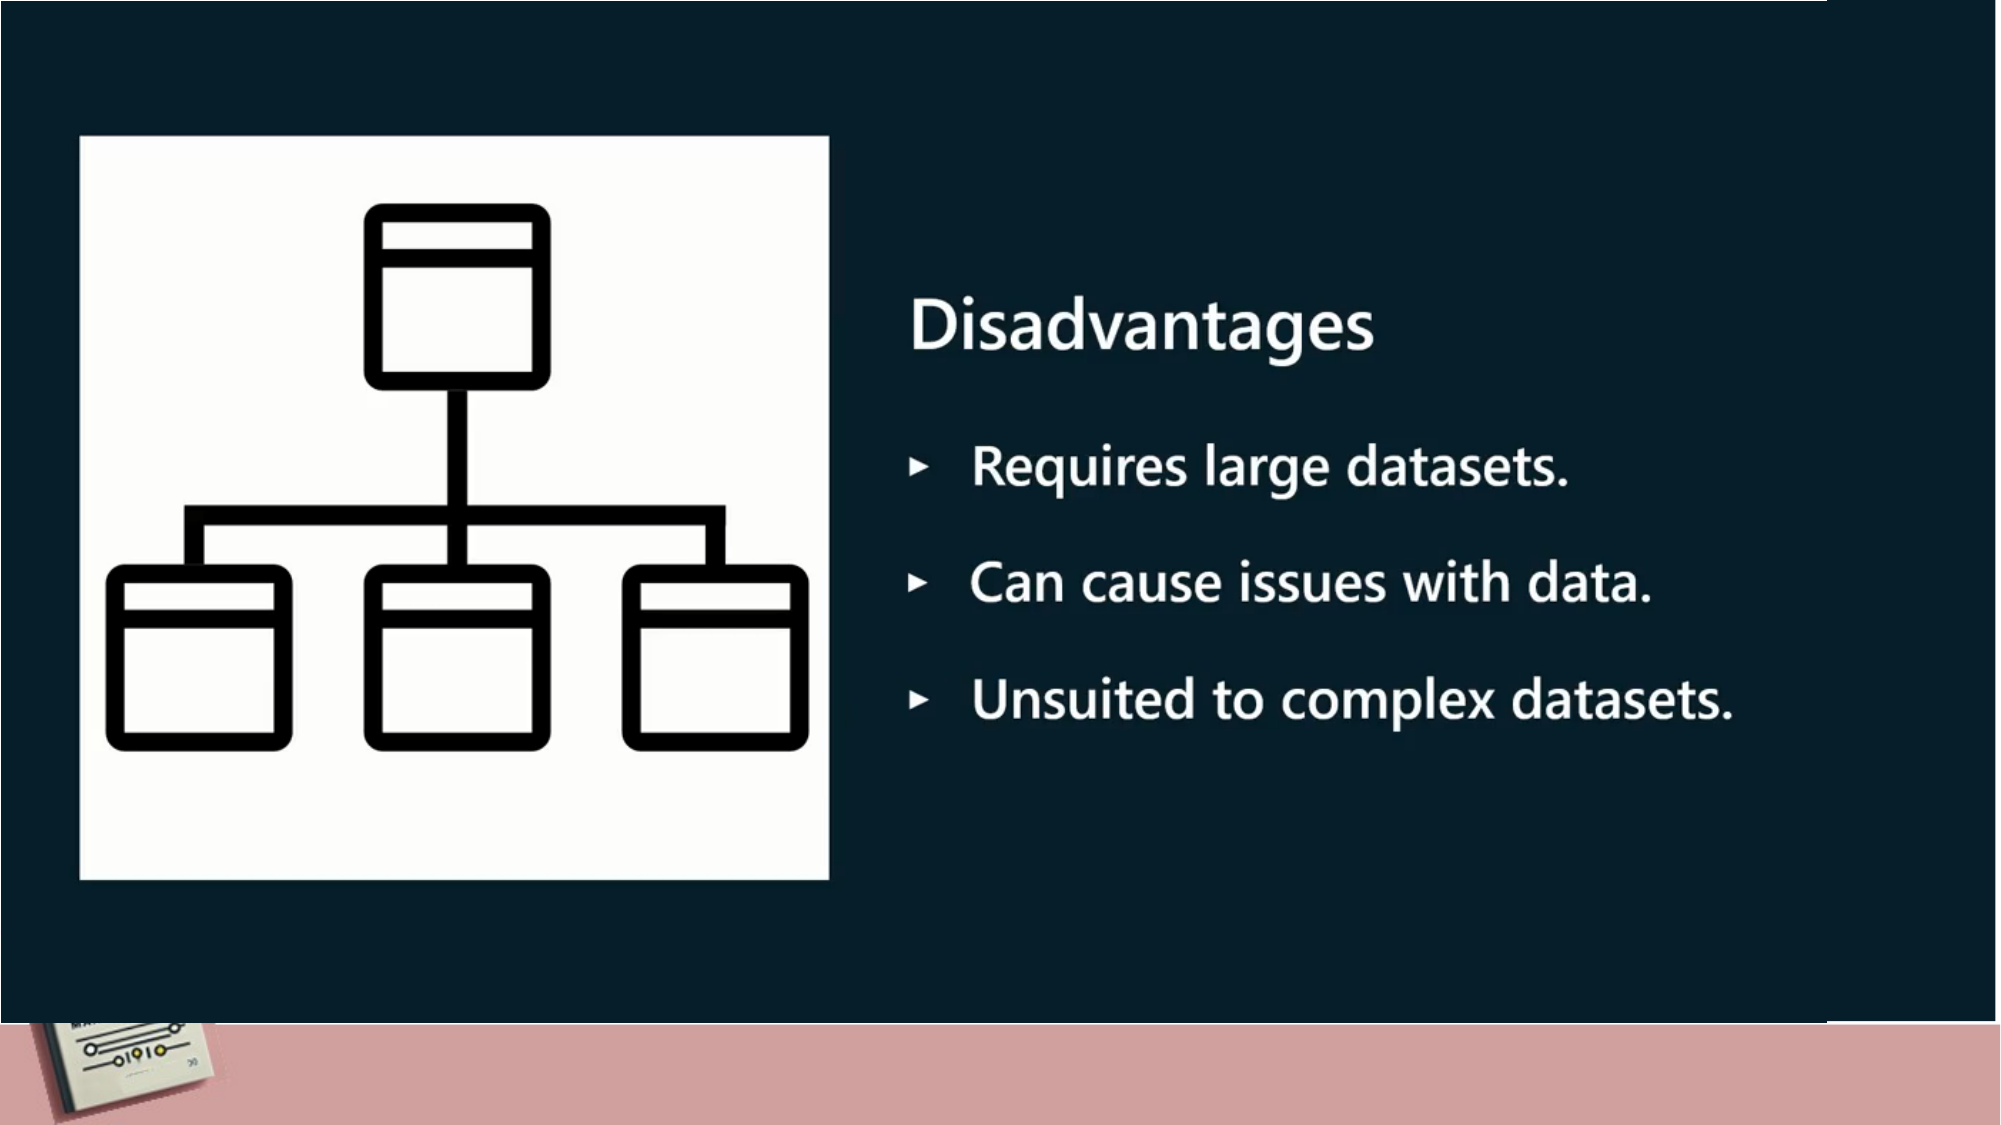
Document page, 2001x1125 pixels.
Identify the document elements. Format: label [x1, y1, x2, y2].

picture [0, 0, 2001, 1125]
text_box [1, 0, 1996, 1023]
